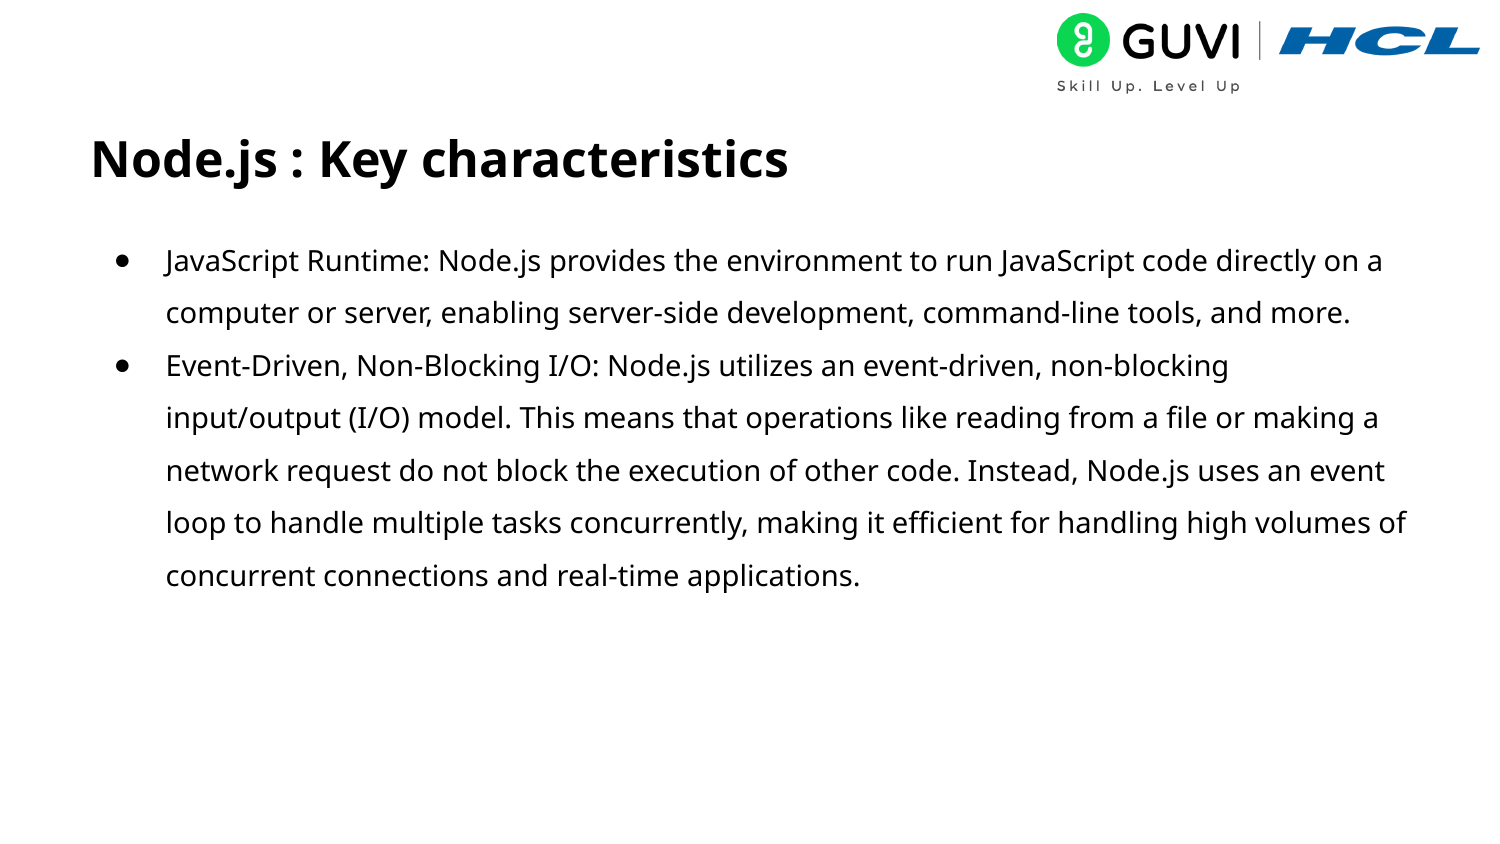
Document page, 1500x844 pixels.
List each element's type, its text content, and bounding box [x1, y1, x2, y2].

title Node.js : Key characteristics [75, 112, 1424, 209]
text_box JavaScript Runtime: Node.js provides the environment to run JavaScript code directly on a computer or server, enabling server-side development, command-line tools, and more. Event-Driven, Non-Blocking I/O: Node.js utilizes an event-driven, non-blocking input/output (I/O) model. This means that operations like reading from a file or making a network request do not block the execution of other code. Instead, Node.js uses an event loop to handle multiple tasks concurrently, making it efficient for handling high volumes of concurrent connections and real-time applications. [75, 209, 1425, 607]
picture [1057, 13, 1480, 102]
